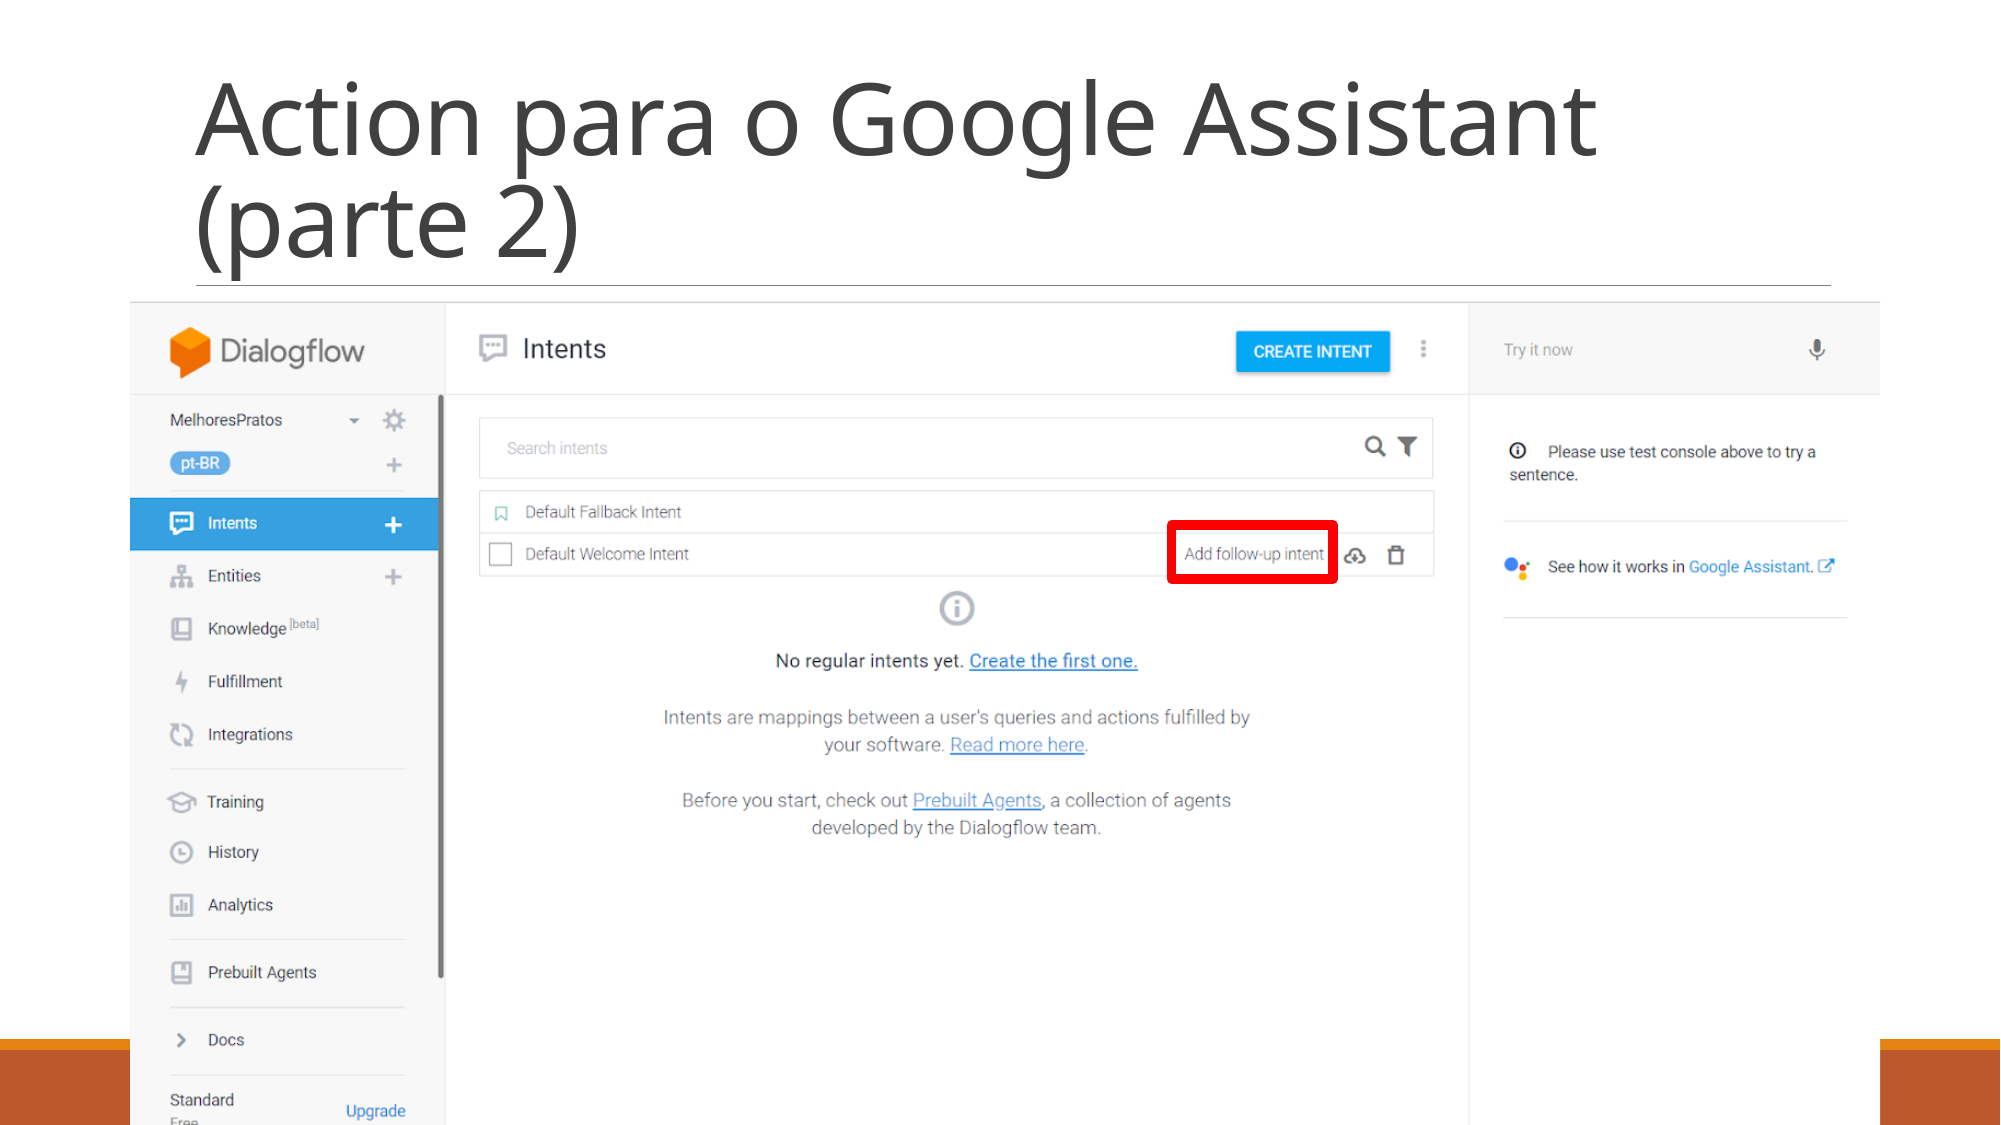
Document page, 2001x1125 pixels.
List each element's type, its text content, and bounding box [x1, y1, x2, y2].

title Action para o Google Assistant (parte 2) [180, 47, 1830, 285]
picture [129, 295, 1881, 1125]
